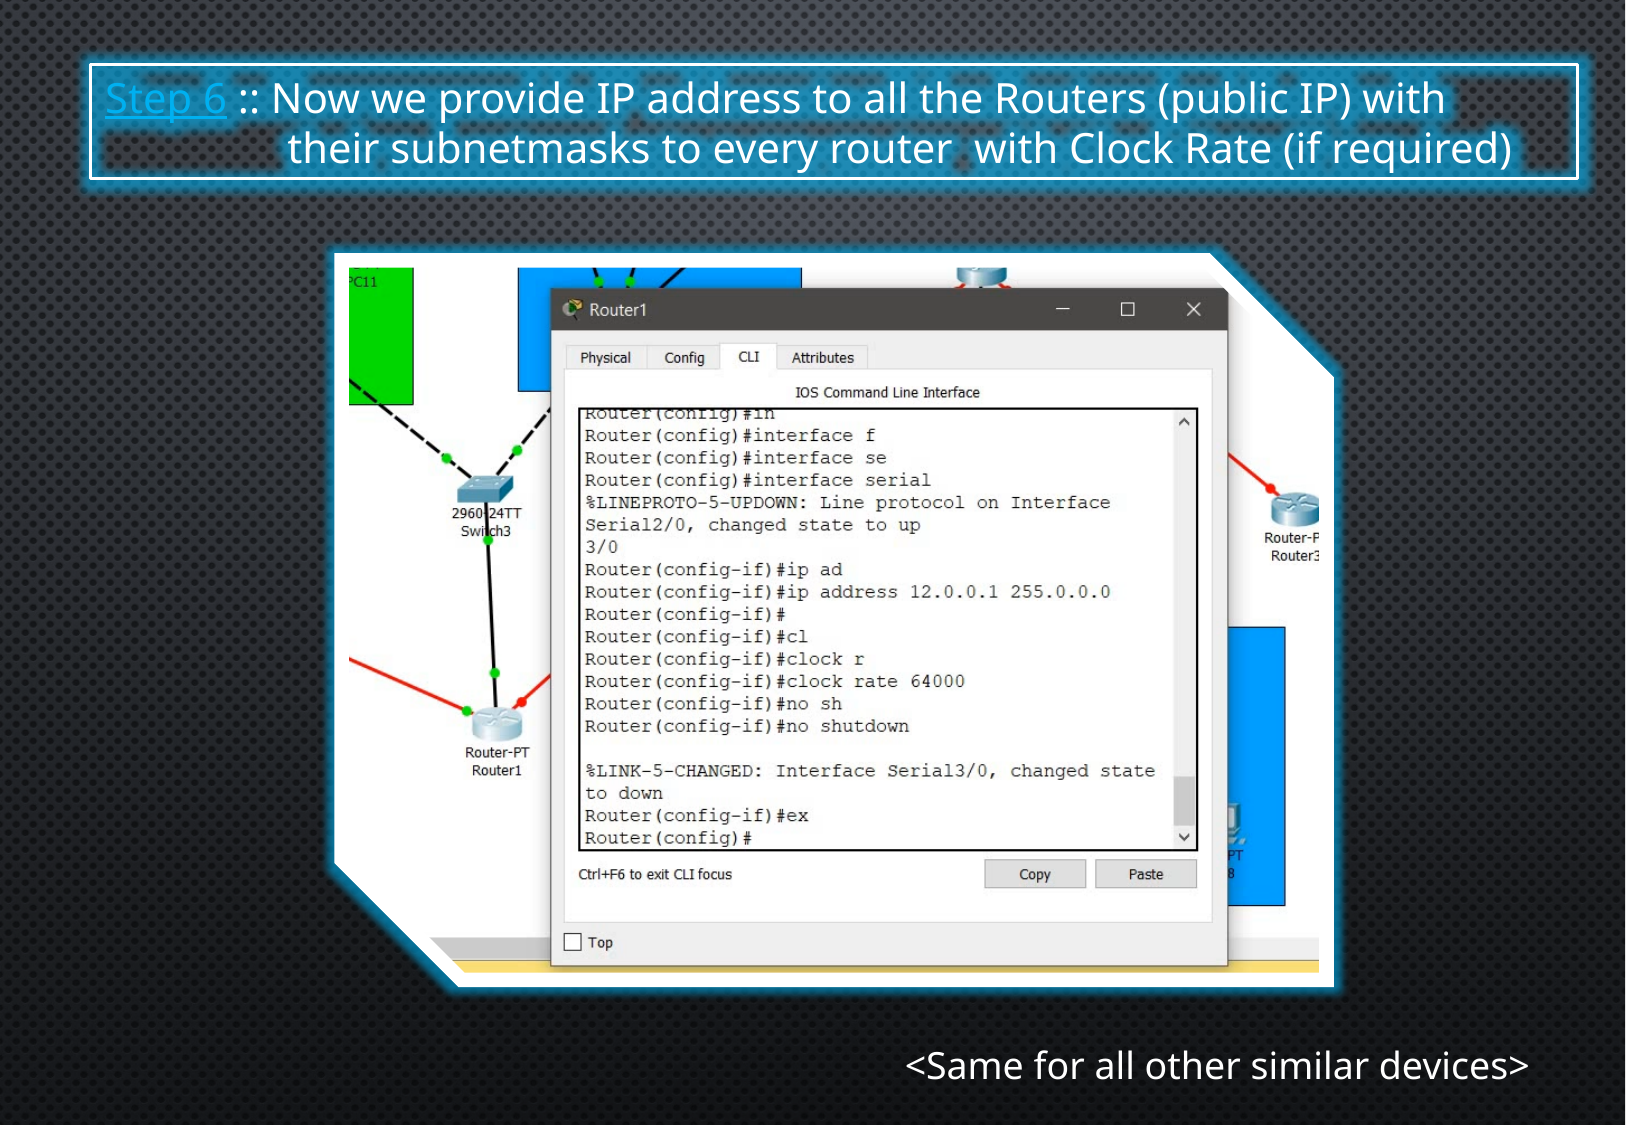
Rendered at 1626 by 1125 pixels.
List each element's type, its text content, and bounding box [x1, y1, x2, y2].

text_box Step 6 :: Now we provide IP address to all the Routers (public IP) with their subnetmasks to every router with Clock Rate (if required) [90, 64, 1578, 179]
text_box <Same for all other similar devices> [889, 1034, 1546, 1095]
picture [341, 260, 1327, 981]
picture [341, 882, 439, 981]
